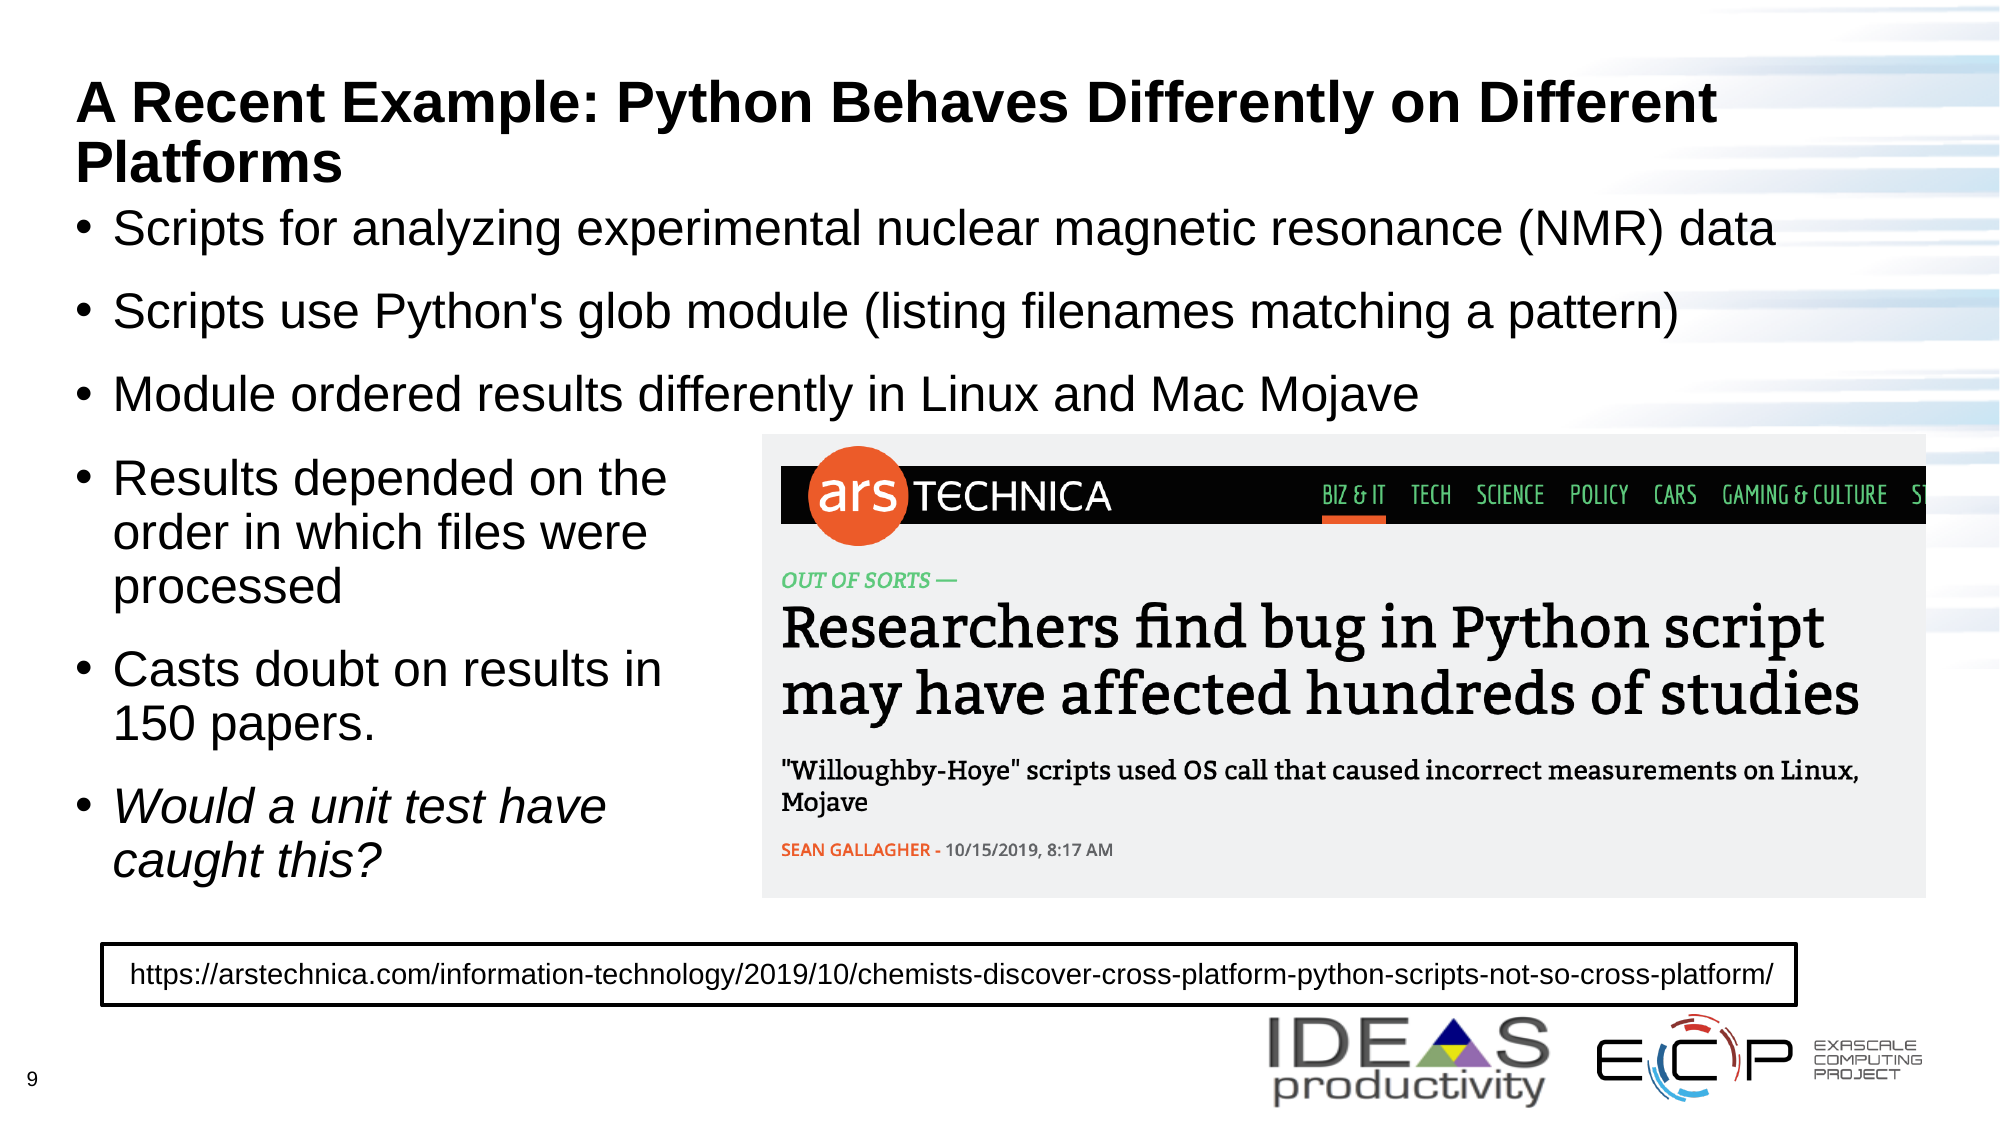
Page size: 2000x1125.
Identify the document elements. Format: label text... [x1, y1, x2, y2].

text_box https://arstechnica.com/information-technology/2019/10/chemists-discover-cross-platform-python-scripts-not-so-cross-platform/ [100, 942, 1798, 1007]
list Scripts for analyzing experimental nuclear magnetic resonance (NMR) data Scripts use Python's glob module (listing filenames matching a pattern) Module ordered results differently in Linux and Mac Mojave Results depended on the order in which files were processed Casts doubt on results in 150 papers. Would a unit test have caught this? [59, 194, 1926, 860]
title A Recent Example: Python Behaves Differently on Different Platforms [59, 67, 1926, 194]
picture [1257, 1009, 1560, 1115]
picture [761, 0, 2000, 898]
picture [1597, 1014, 1922, 1102]
